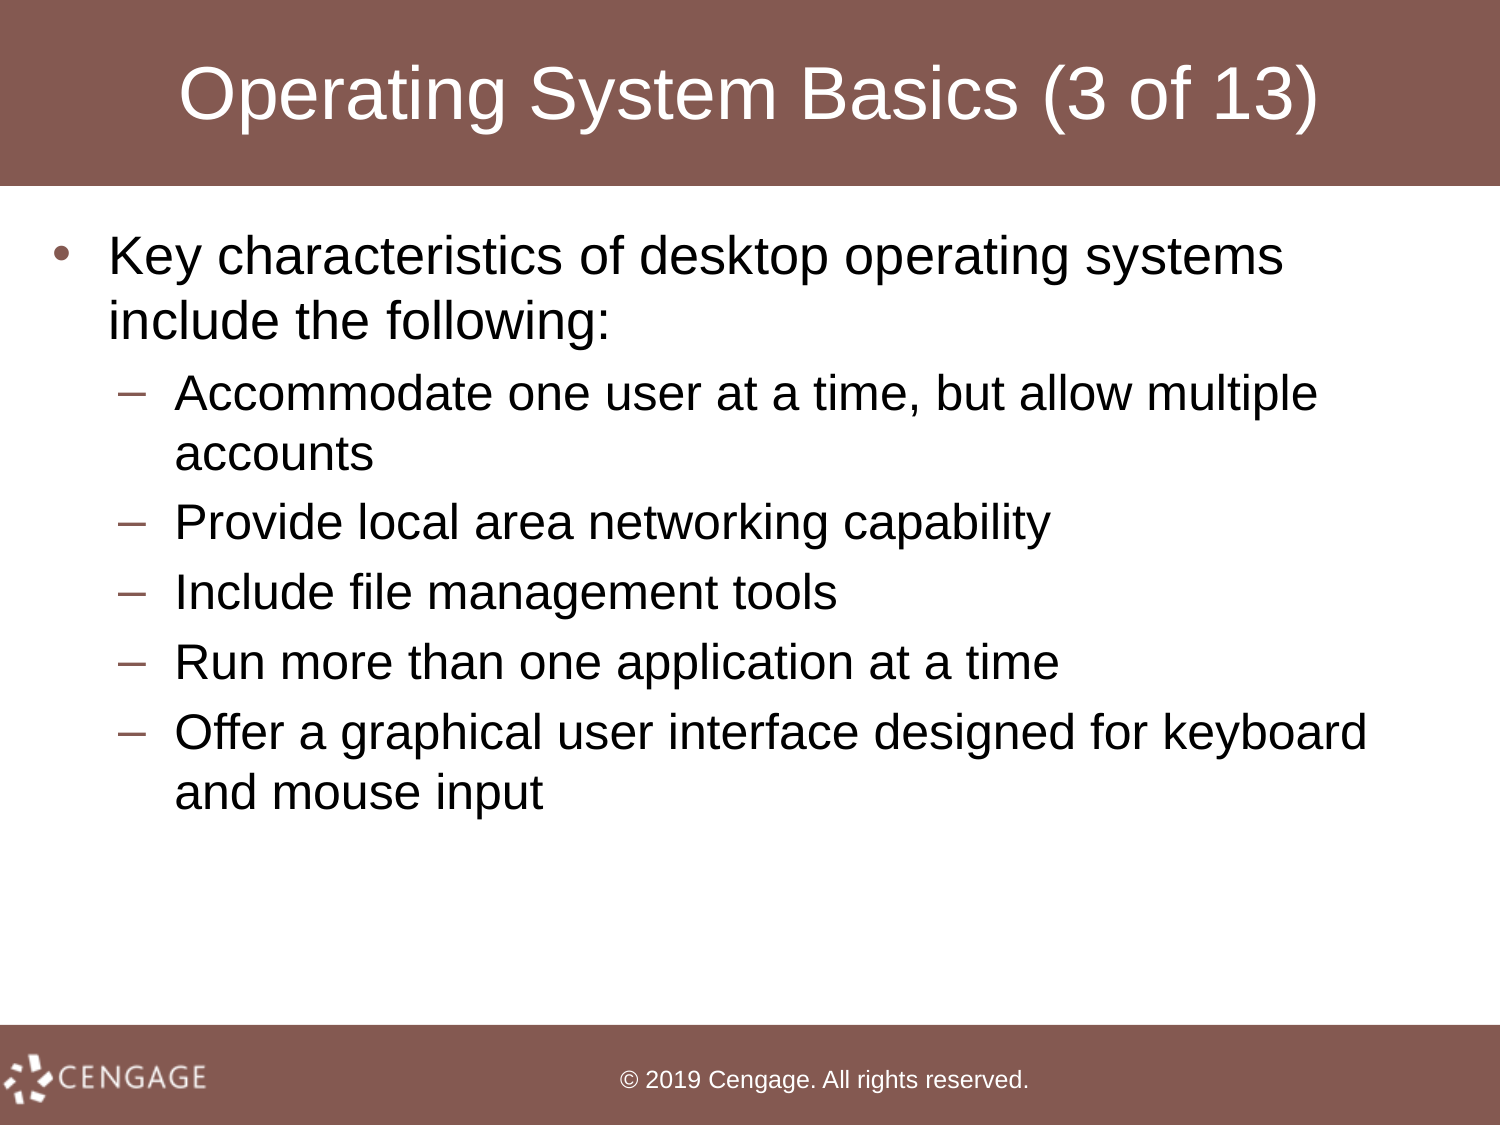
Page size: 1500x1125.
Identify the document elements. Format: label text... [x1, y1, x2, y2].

list Key characteristics of desktop operating systems include the following: Accommodate one user at a time, but allow multiple accounts Provide local area networking capability Include file management tools Run more than one application at a time Offer a graphical user interface designed for keyboard and mouse input [37, 212, 1475, 1005]
picture [0, 1051, 211, 1106]
title Operating System Basics (3 of 13) [75, 4, 1425, 175]
